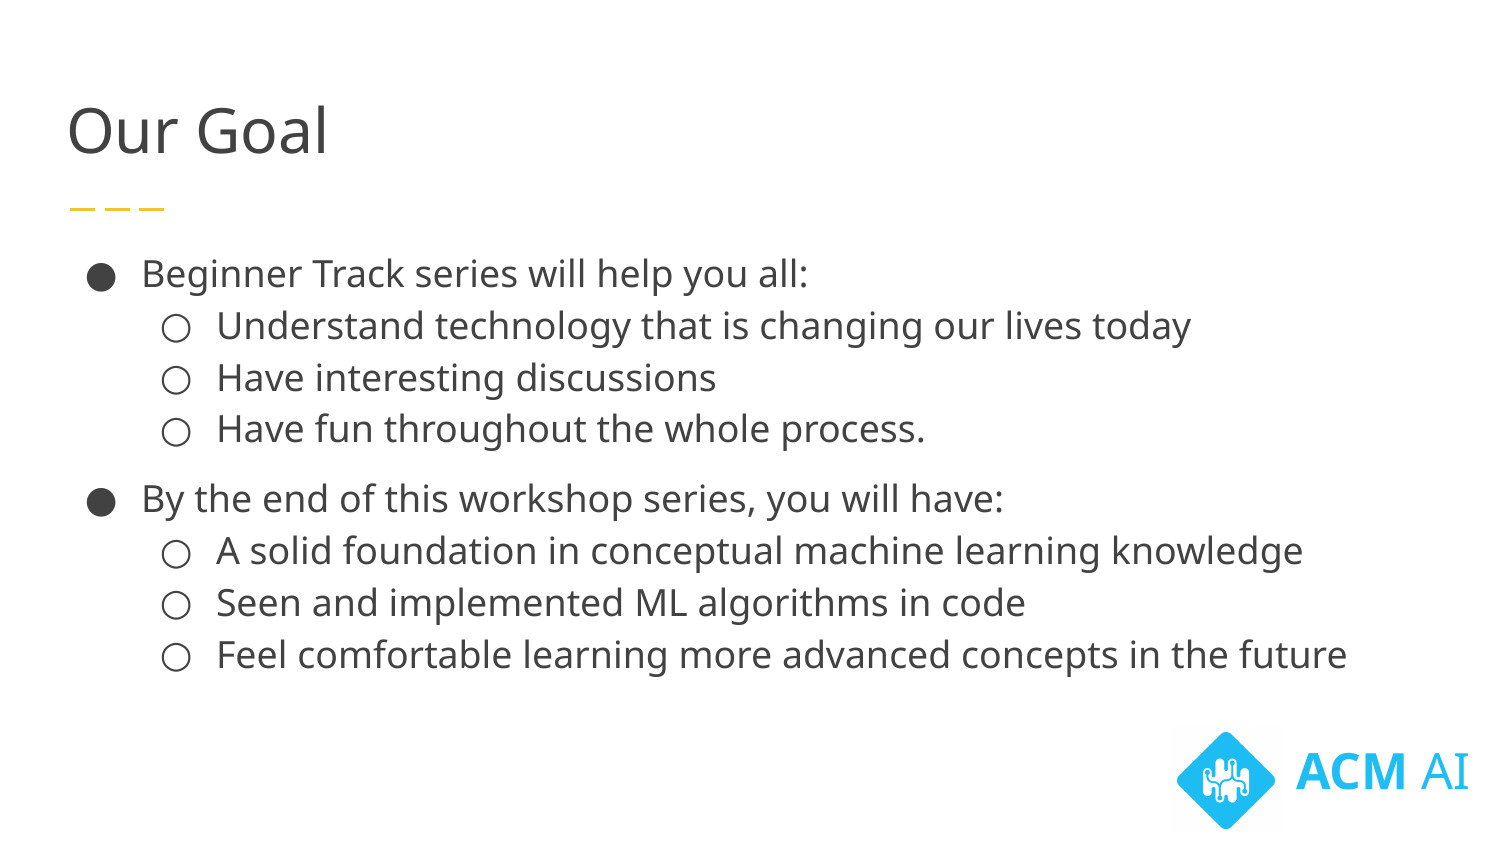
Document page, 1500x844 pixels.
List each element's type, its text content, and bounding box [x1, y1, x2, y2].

title Our Goal [51, 61, 1449, 182]
picture [1170, 725, 1282, 832]
list By the end of this workshop series, you will have: A solid foundation in conceptual machine learning knowledge Seen and implemented ML algorithms in code Feel comfortable learning more advanced concepts in the future [51, 375, 1449, 632]
list Beginner Track series will help you all: Understand technology that is changing our lives today Have interesting discussions Have fun throughout the whole process. [51, 228, 1449, 375]
